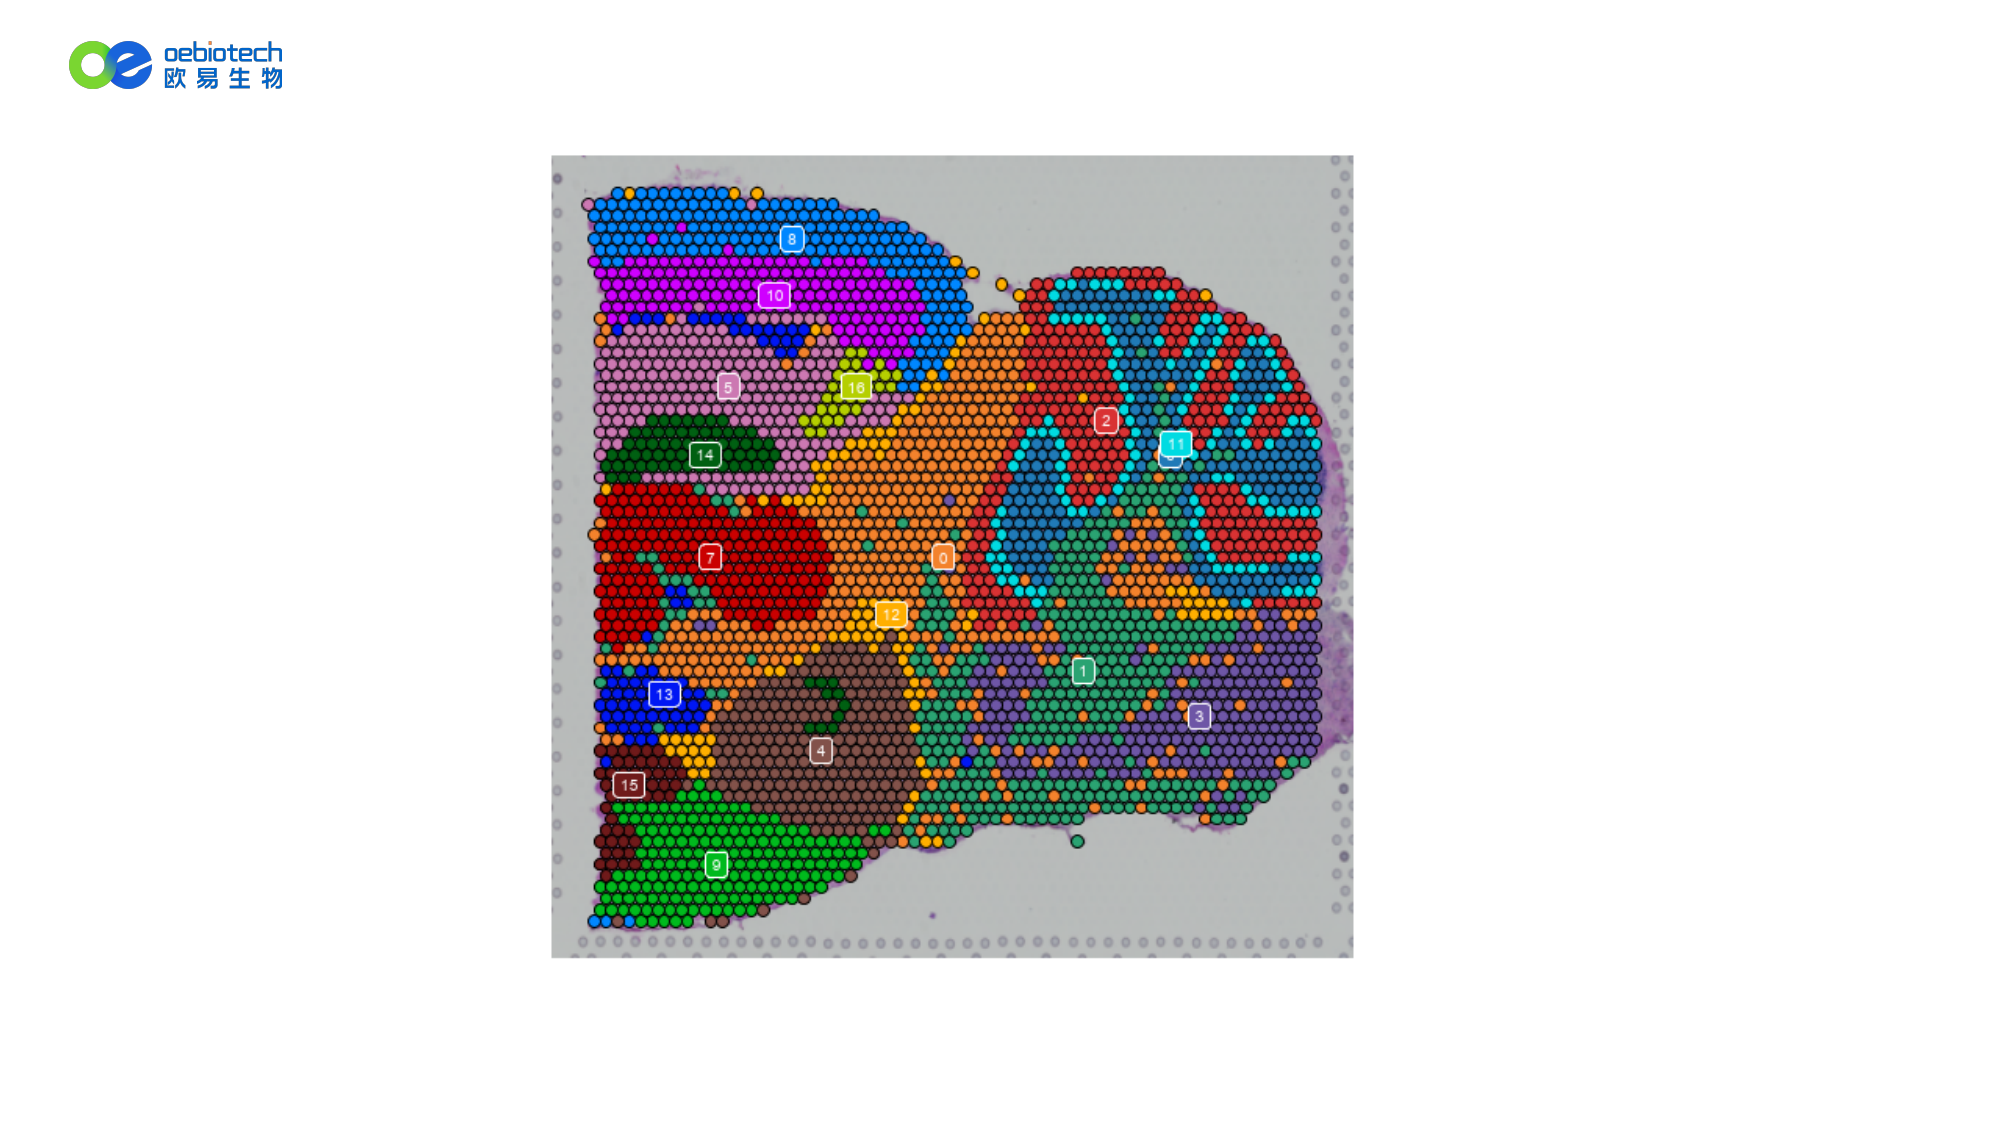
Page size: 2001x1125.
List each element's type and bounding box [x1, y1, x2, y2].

picture [550, 151, 1360, 974]
picture [69, 41, 282, 89]
